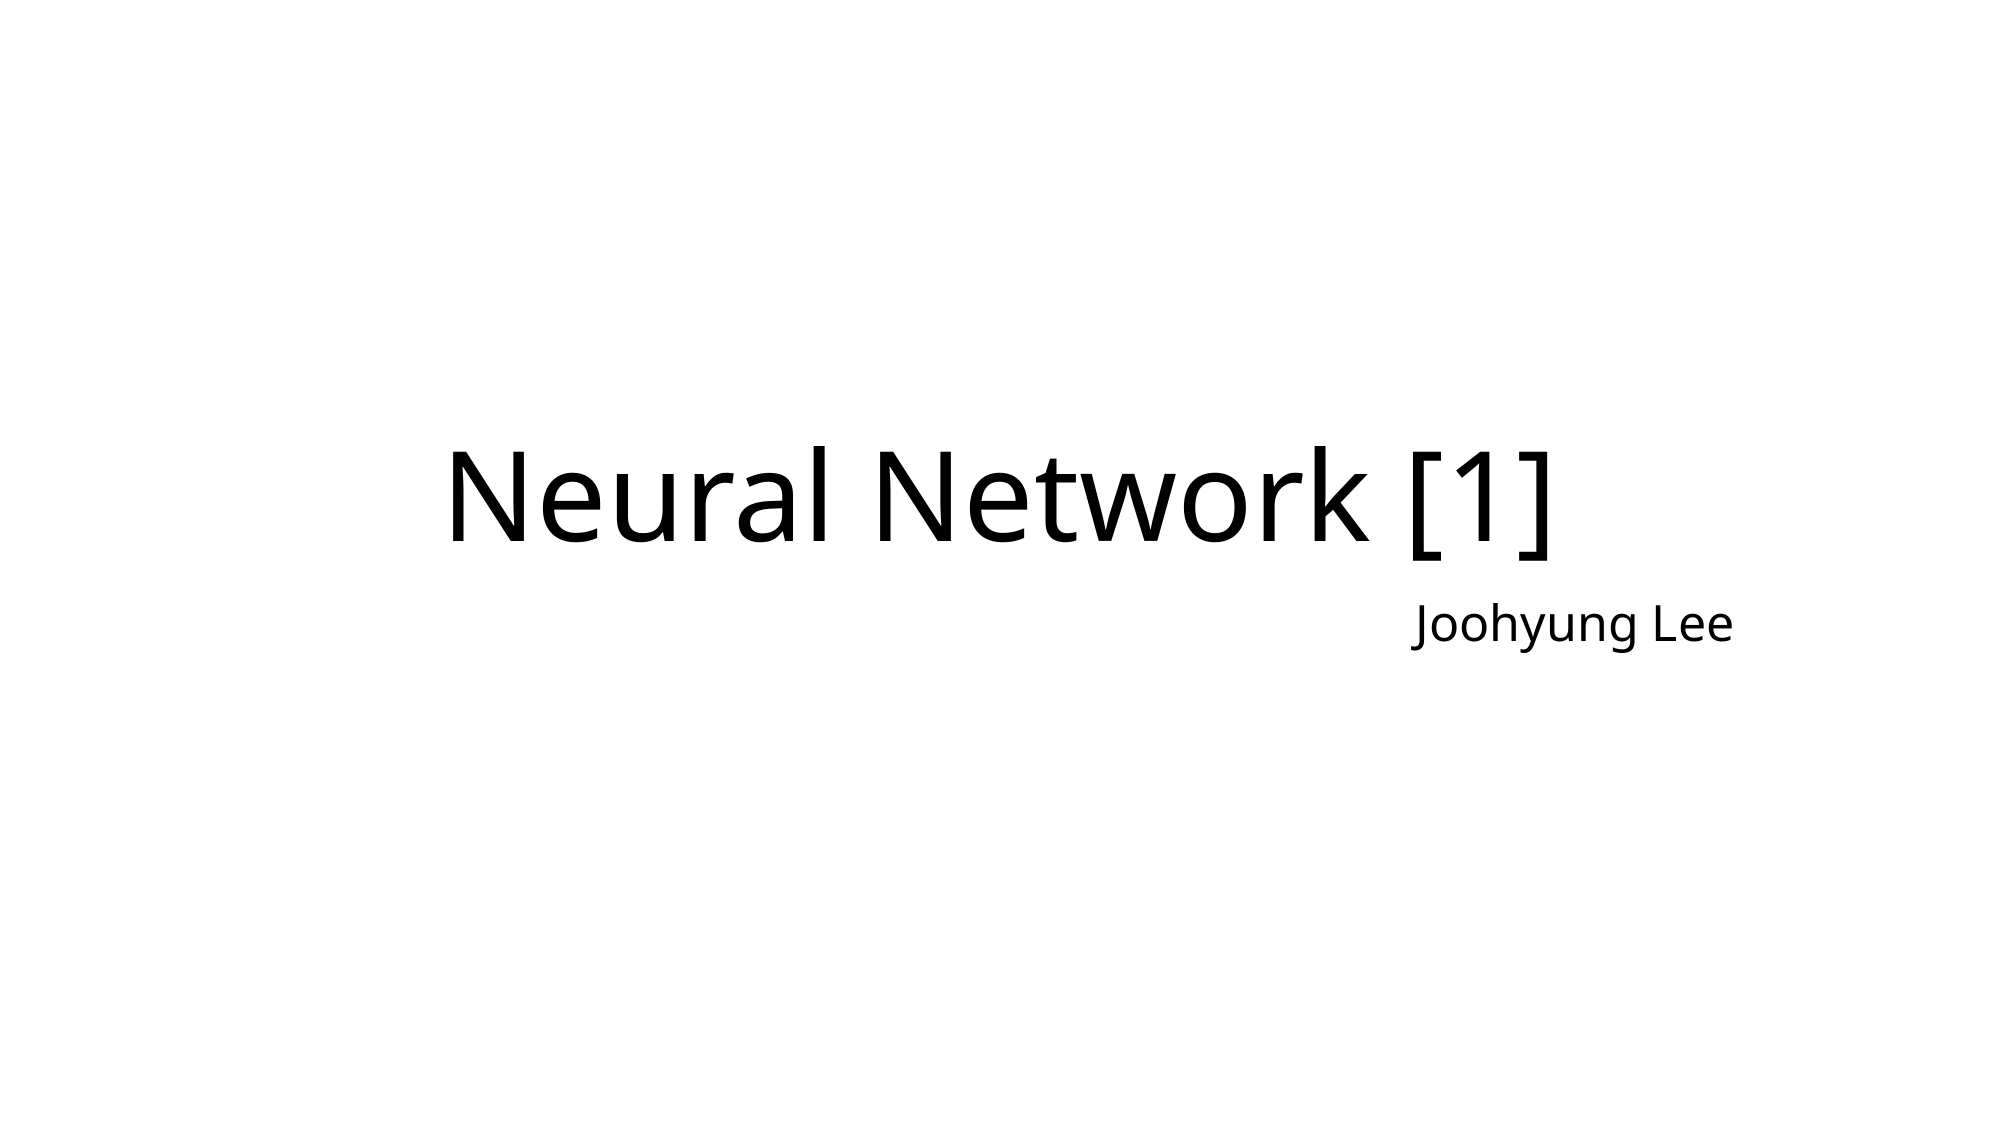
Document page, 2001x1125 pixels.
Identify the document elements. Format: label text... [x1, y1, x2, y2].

subtitle Joohyung Lee [249, 590, 1750, 863]
title Neural Network [1] [249, 184, 1750, 576]
